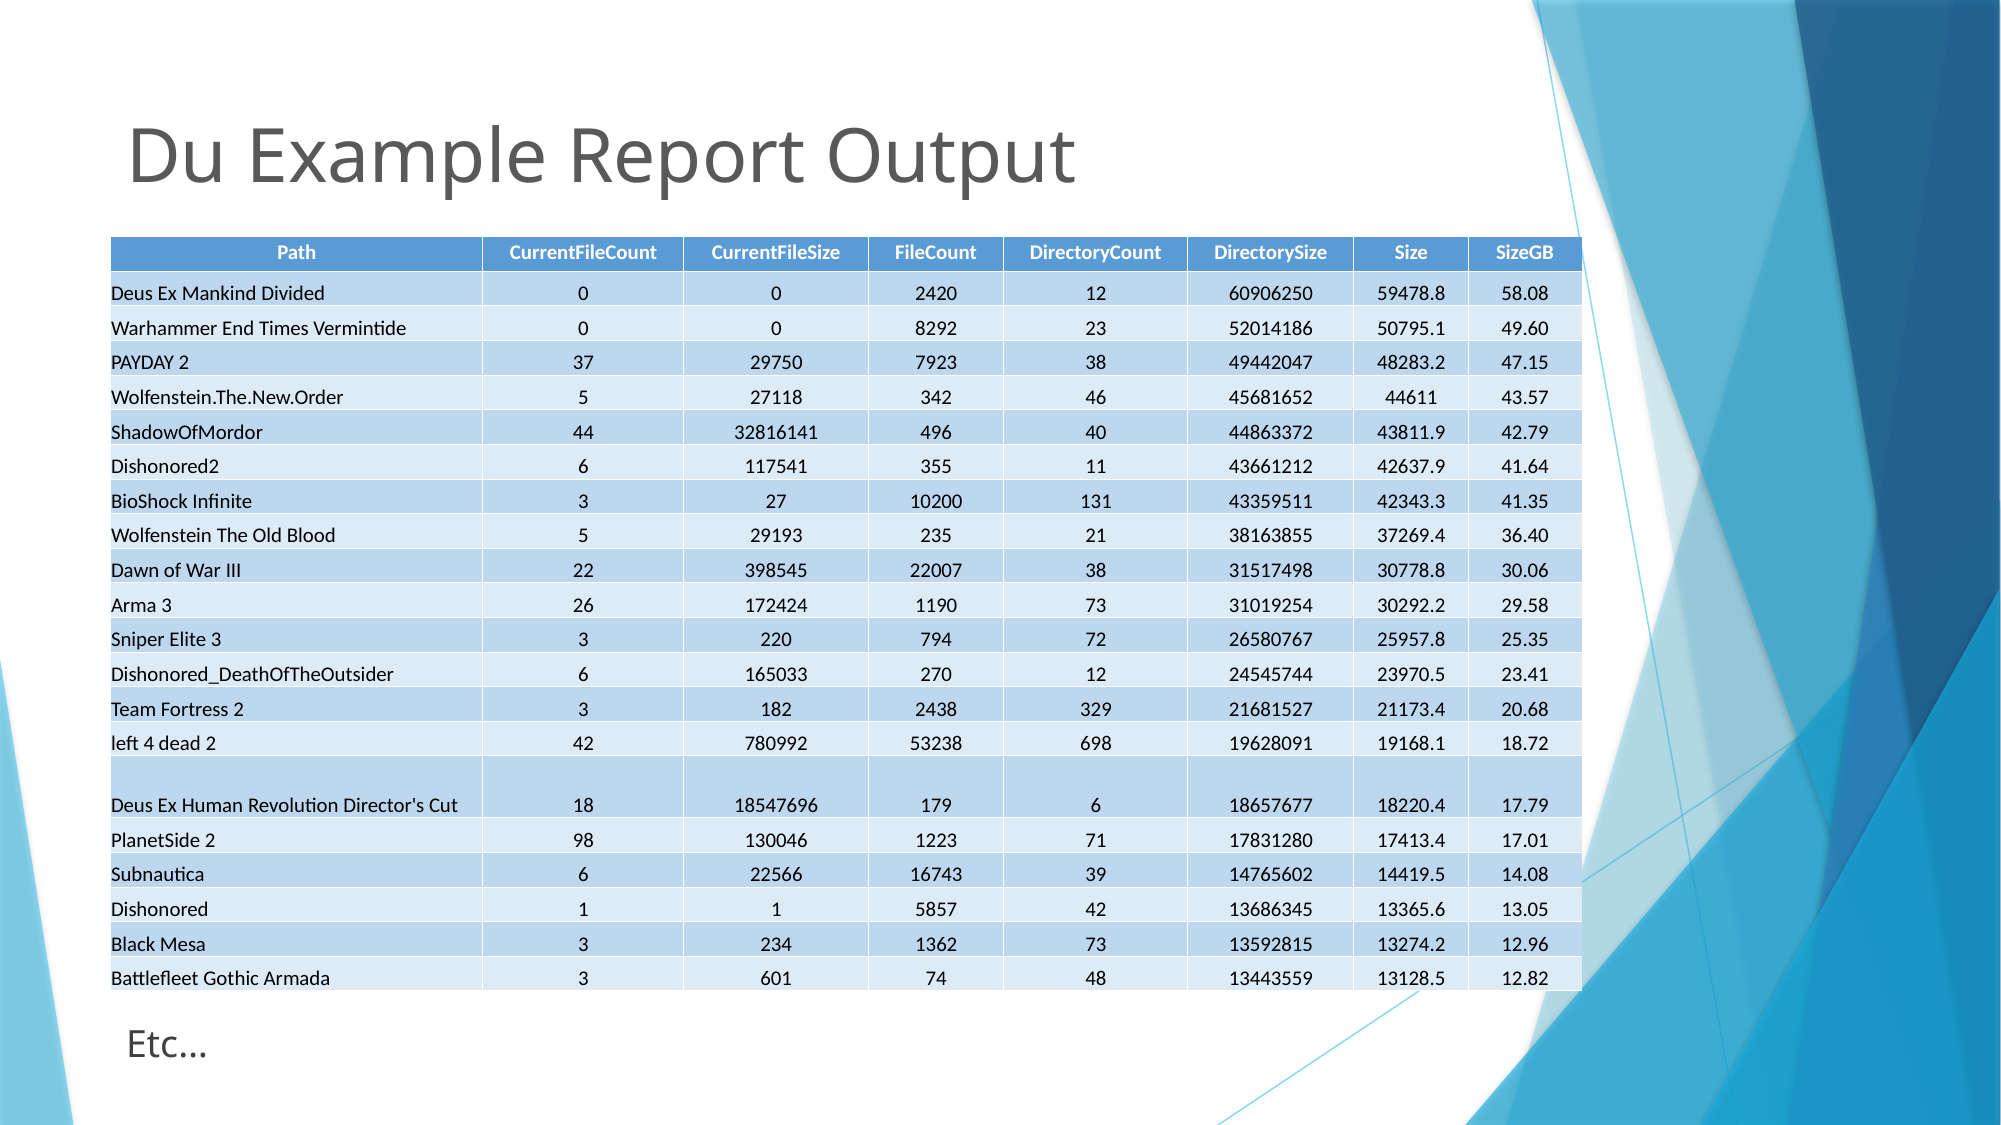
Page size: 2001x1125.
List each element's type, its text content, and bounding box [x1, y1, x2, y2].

table_cell 22 [483, 549, 683, 582]
table_cell Arma 3 [111, 583, 482, 617]
table_cell Deus Ex Mankind Divided [111, 272, 482, 305]
table_cell 73 [1004, 583, 1187, 617]
table_cell 43359511 [1188, 480, 1353, 513]
table_cell 3 [483, 687, 683, 721]
table_cell 172424 [684, 583, 868, 617]
table_cell 235 [869, 514, 1003, 548]
table_cell 17831280 [1188, 818, 1353, 852]
table_cell 71 [1004, 818, 1187, 852]
table_cell 31517498 [1188, 549, 1353, 582]
table_cell 45681652 [1188, 376, 1353, 409]
table_cell Sniper Elite 3 [111, 618, 482, 652]
table_cell 355 [869, 445, 1003, 479]
table_cell Warhammer End Times Vermintide [111, 306, 482, 340]
table_cell 13128.5 [1354, 957, 1468, 990]
table_cell 41.35 [1469, 480, 1582, 513]
table_cell 43661212 [1188, 445, 1353, 479]
table_cell 12.82 [1469, 957, 1582, 990]
table_cell 14765602 [1188, 853, 1353, 887]
table_cell 58.08 [1469, 272, 1582, 305]
table_header Path [111, 237, 482, 271]
table_cell 17413.4 [1354, 818, 1468, 852]
table_cell 6 [483, 445, 683, 479]
table_cell 342 [869, 376, 1003, 409]
table_cell 329 [1004, 687, 1187, 721]
table_cell 220 [684, 618, 868, 652]
table_cell 13443559 [1188, 957, 1353, 990]
table_cell 38163855 [1188, 514, 1353, 548]
table_cell 48283.2 [1354, 341, 1468, 375]
table_cell 5 [483, 376, 683, 409]
table_cell 53238 [869, 722, 1003, 755]
table_cell 44 [483, 410, 683, 444]
table_cell 36.40 [1469, 514, 1582, 548]
table_cell 42343.3 [1354, 480, 1468, 513]
table_cell Battlefleet Gothic Armada [111, 957, 482, 990]
table_header DirectoryCount [1004, 237, 1187, 271]
table_cell 42637.9 [1354, 445, 1468, 479]
table_cell Dishonored2 [111, 445, 482, 479]
table_cell 29.58 [1469, 583, 1582, 617]
table_cell 5 [483, 514, 683, 548]
table_cell 30292.2 [1354, 583, 1468, 617]
table_cell 52014186 [1188, 306, 1353, 340]
table_cell 14419.5 [1354, 853, 1468, 887]
table_cell 12.96 [1469, 922, 1582, 956]
table_cell 18657677 [1188, 756, 1353, 817]
table_cell BioShock Infinite [111, 480, 482, 513]
table_cell 6 [483, 853, 683, 887]
table_cell 23970.5 [1354, 653, 1468, 686]
table_cell 44863372 [1188, 410, 1353, 444]
table_cell 41.64 [1469, 445, 1582, 479]
table_cell 3 [483, 922, 683, 956]
table_cell 270 [869, 653, 1003, 686]
table_cell 73 [1004, 922, 1187, 956]
table_cell 13686345 [1188, 888, 1353, 921]
table_cell 98 [483, 818, 683, 852]
table_header DirectorySize [1188, 237, 1353, 271]
table_cell 24545744 [1188, 653, 1353, 686]
table_cell 12 [1004, 653, 1187, 686]
table_cell 1190 [869, 583, 1003, 617]
table_cell Wolfenstein.The.New.Order [111, 376, 482, 409]
table_cell Wolfenstein The Old Blood [111, 514, 482, 548]
table_cell Dishonored_DeathOfTheOutsider [111, 653, 482, 686]
table_cell 50795.1 [1354, 306, 1468, 340]
table_cell 42 [483, 722, 683, 755]
table_cell 43811.9 [1354, 410, 1468, 444]
table_cell 131 [1004, 480, 1187, 513]
table_cell 698 [1004, 722, 1187, 755]
table_header SizeGB [1469, 237, 1582, 271]
table_cell 17.01 [1469, 818, 1582, 852]
table_cell 6 [1004, 756, 1187, 817]
table_cell 43.57 [1469, 376, 1582, 409]
table_cell 794 [869, 618, 1003, 652]
table_cell 21173.4 [1354, 687, 1468, 721]
table_cell 37 [483, 341, 683, 375]
table_cell 21681527 [1188, 687, 1353, 721]
table_cell 25957.8 [1354, 618, 1468, 652]
table_cell 2420 [869, 272, 1003, 305]
table_cell Deus Ex Human Revolution Director's Cut [111, 756, 482, 817]
table_header CurrentFileSize [684, 237, 868, 271]
table_header Size [1354, 237, 1468, 271]
table_cell 29193 [684, 514, 868, 548]
table_cell 8292 [869, 306, 1003, 340]
table_cell 27118 [684, 376, 868, 409]
table_cell 3 [483, 957, 683, 990]
table_cell left 4 dead 2 [111, 722, 482, 755]
table_cell 32816141 [684, 410, 868, 444]
table_cell 13592815 [1188, 922, 1353, 956]
table_cell 40 [1004, 410, 1187, 444]
table_cell 23 [1004, 306, 1187, 340]
table_cell 19168.1 [1354, 722, 1468, 755]
table_cell 18.72 [1469, 722, 1582, 755]
table_cell 39 [1004, 853, 1187, 887]
table_cell 30778.8 [1354, 549, 1468, 582]
table_cell 49442047 [1188, 341, 1353, 375]
table_cell 3 [483, 618, 683, 652]
table_header FileCount [869, 237, 1003, 271]
table_cell 179 [869, 756, 1003, 817]
table_cell 398545 [684, 549, 868, 582]
table_cell 30.06 [1469, 549, 1582, 582]
table_cell Team Fortress 2 [111, 687, 482, 721]
table_cell 18 [483, 756, 683, 817]
table_cell 10200 [869, 480, 1003, 513]
table_cell PAYDAY 2 [111, 341, 482, 375]
table_cell 165033 [684, 653, 868, 686]
table_cell 21 [1004, 514, 1187, 548]
table_cell 26 [483, 583, 683, 617]
table_cell 13.05 [1469, 888, 1582, 921]
table_cell Subnautica [111, 853, 482, 887]
title Du Example Report Output [111, 99, 1522, 237]
table_cell 3 [483, 480, 683, 513]
table_cell 1 [483, 888, 683, 921]
table_cell 38 [1004, 341, 1187, 375]
table_cell 496 [869, 410, 1003, 444]
table_cell 18547696 [684, 756, 868, 817]
table_cell 60906250 [1188, 272, 1353, 305]
table_cell 22007 [869, 549, 1003, 582]
table_cell Dishonored [111, 888, 482, 921]
table_cell 27 [684, 480, 868, 513]
table_cell Dawn of War III [111, 549, 482, 582]
table_cell 72 [1004, 618, 1187, 652]
table_cell 5857 [869, 888, 1003, 921]
table_cell 49.60 [1469, 306, 1582, 340]
table_cell 29750 [684, 341, 868, 375]
table_cell 11 [1004, 445, 1187, 479]
table_cell 12 [1004, 272, 1187, 305]
table_cell 13365.6 [1354, 888, 1468, 921]
table_cell 0 [483, 306, 683, 340]
table_cell 234 [684, 922, 868, 956]
table_cell 6 [483, 653, 683, 686]
table_cell 117541 [684, 445, 868, 479]
table_cell 59478.8 [1354, 272, 1468, 305]
table_cell 20.68 [1469, 687, 1582, 721]
list Etc… [111, 991, 1522, 1091]
table_cell 47.15 [1469, 341, 1582, 375]
table_cell 7923 [869, 341, 1003, 375]
table_cell 31019254 [1188, 583, 1353, 617]
table_cell 601 [684, 957, 868, 990]
table_cell 44611 [1354, 376, 1468, 409]
table_cell 17.79 [1469, 756, 1582, 817]
table_cell 18220.4 [1354, 756, 1468, 817]
table_cell 38 [1004, 549, 1187, 582]
table_cell 25.35 [1469, 618, 1582, 652]
table_cell ShadowOfMordor [111, 410, 482, 444]
table_cell 16743 [869, 853, 1003, 887]
table_cell 22566 [684, 853, 868, 887]
table_cell 0 [483, 272, 683, 305]
table_cell 1362 [869, 922, 1003, 956]
table_cell 26580767 [1188, 618, 1353, 652]
table_cell 42 [1004, 888, 1187, 921]
table_cell 14.08 [1469, 853, 1582, 887]
table_cell PlanetSide 2 [111, 818, 482, 852]
table_cell 46 [1004, 376, 1187, 409]
table_cell 182 [684, 687, 868, 721]
table_cell 2438 [869, 687, 1003, 721]
table_cell 13274.2 [1354, 922, 1468, 956]
table_cell 780992 [684, 722, 868, 755]
table_cell 19628091 [1188, 722, 1353, 755]
table_cell 42.79 [1469, 410, 1582, 444]
table_cell 48 [1004, 957, 1187, 990]
table_cell 37269.4 [1354, 514, 1468, 548]
table_cell 0 [684, 306, 868, 340]
table_cell 1 [684, 888, 868, 921]
table_cell 1223 [869, 818, 1003, 852]
table_cell 0 [684, 272, 868, 305]
table_cell 23.41 [1469, 653, 1582, 686]
table_header CurrentFileCount [483, 237, 683, 271]
table_cell Black Mesa [111, 922, 482, 956]
table_cell 74 [869, 957, 1003, 990]
table_cell 130046 [684, 818, 868, 852]
